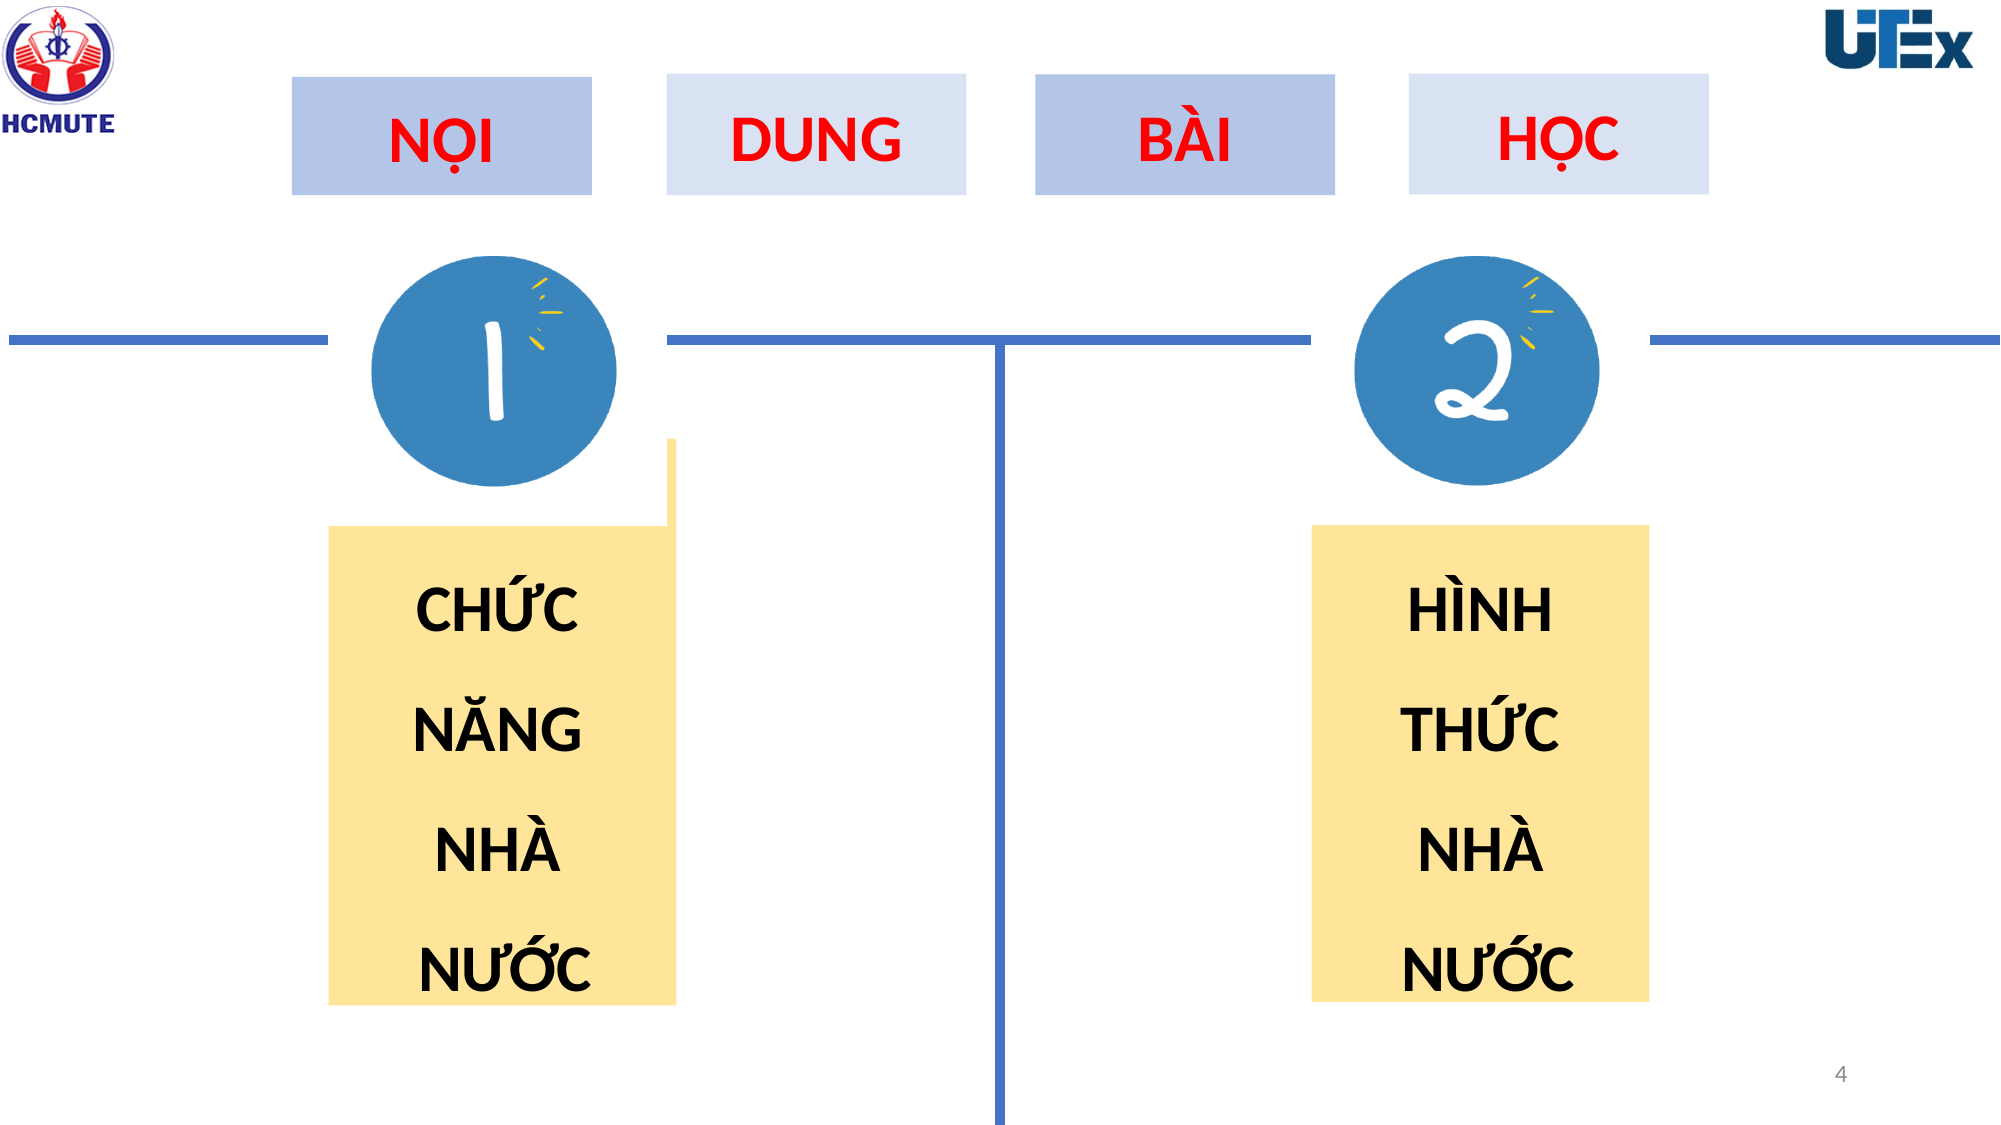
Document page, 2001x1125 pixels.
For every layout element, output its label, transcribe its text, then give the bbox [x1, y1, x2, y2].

text_box HÌNH THỨC NHÀ NƯỚC [1274, 517, 1701, 1012]
text_box BÀI [1035, 74, 1336, 196]
picture [1820, 7, 1986, 77]
text_box NỘI [291, 76, 592, 196]
slide_number 4 [1412, 1042, 1863, 1103]
picture [0, 0, 117, 135]
picture [328, 207, 667, 526]
picture [1311, 207, 1650, 525]
text_box CHỨC NĂNG NHÀ NƯỚC [292, 517, 719, 1012]
text_box [667, 438, 677, 517]
text_box DUNG [666, 73, 967, 196]
text_box HỌC [1408, 73, 1709, 195]
